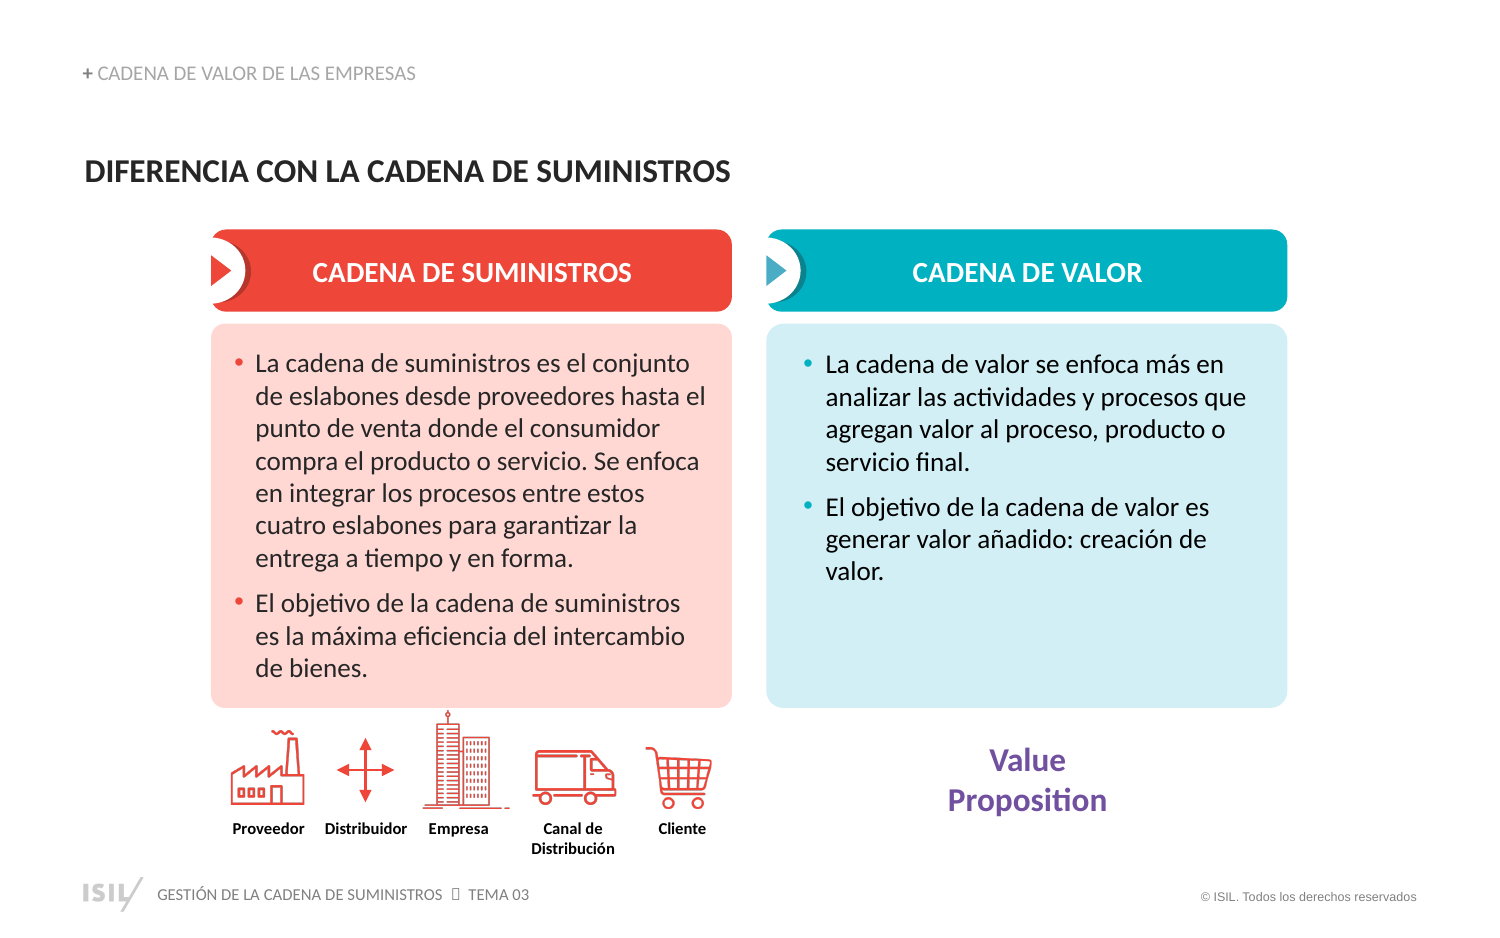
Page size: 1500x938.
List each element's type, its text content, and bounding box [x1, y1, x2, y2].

text_box DIFERENCIA CON LA CADENA DE SUMINISTROS [82, 149, 816, 190]
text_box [175, 229, 1288, 709]
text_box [210, 710, 740, 859]
text_box + CADENA DE VALOR DE LAS EMPRESAS [82, 61, 780, 85]
text_box Value Proposition [766, 737, 1288, 818]
